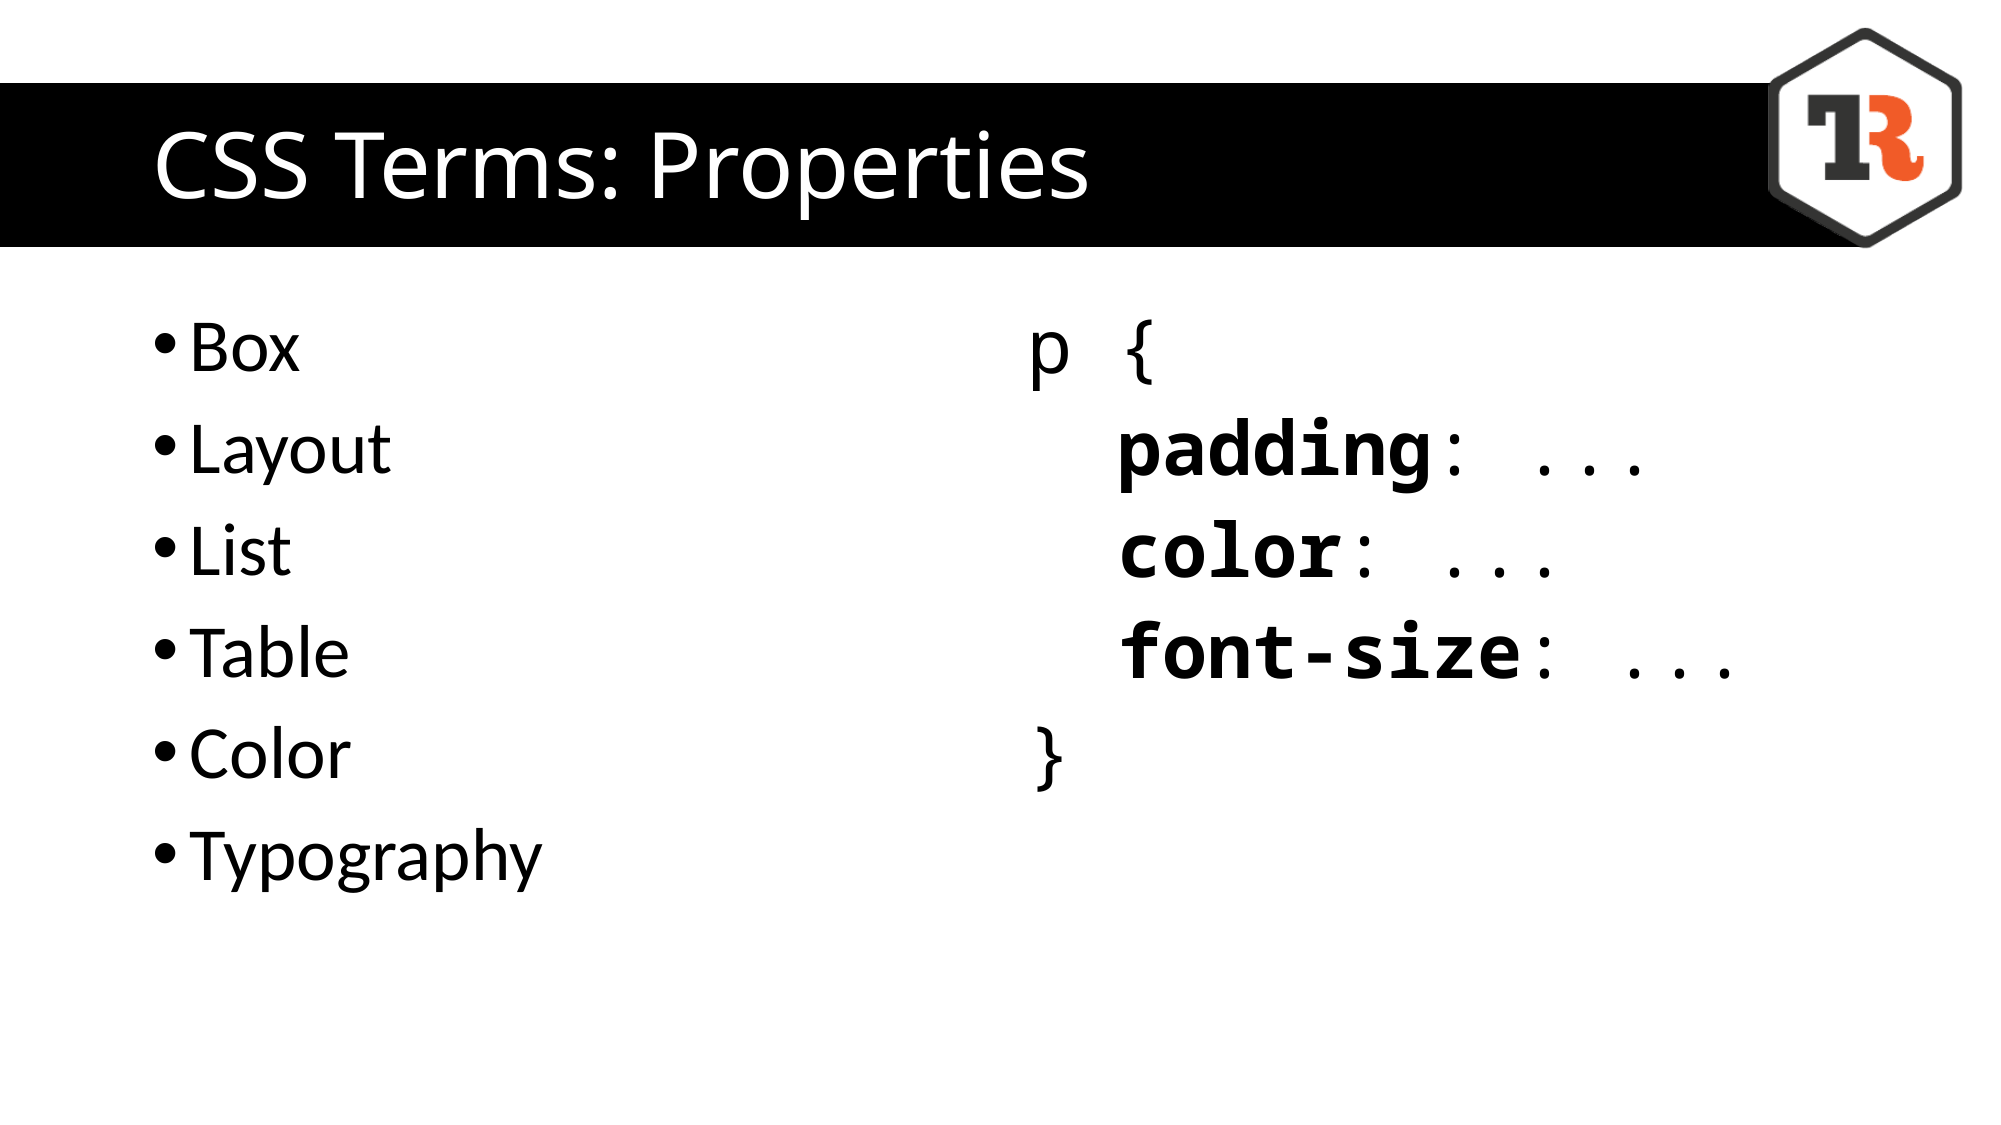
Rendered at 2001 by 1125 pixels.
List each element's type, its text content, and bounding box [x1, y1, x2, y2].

list Box Layout List Table Color Typography [137, 299, 1863, 1014]
title CSS Terms: Properties [137, 59, 1863, 278]
picture [1747, 20, 1981, 254]
text_box [1012, 301, 1863, 1016]
